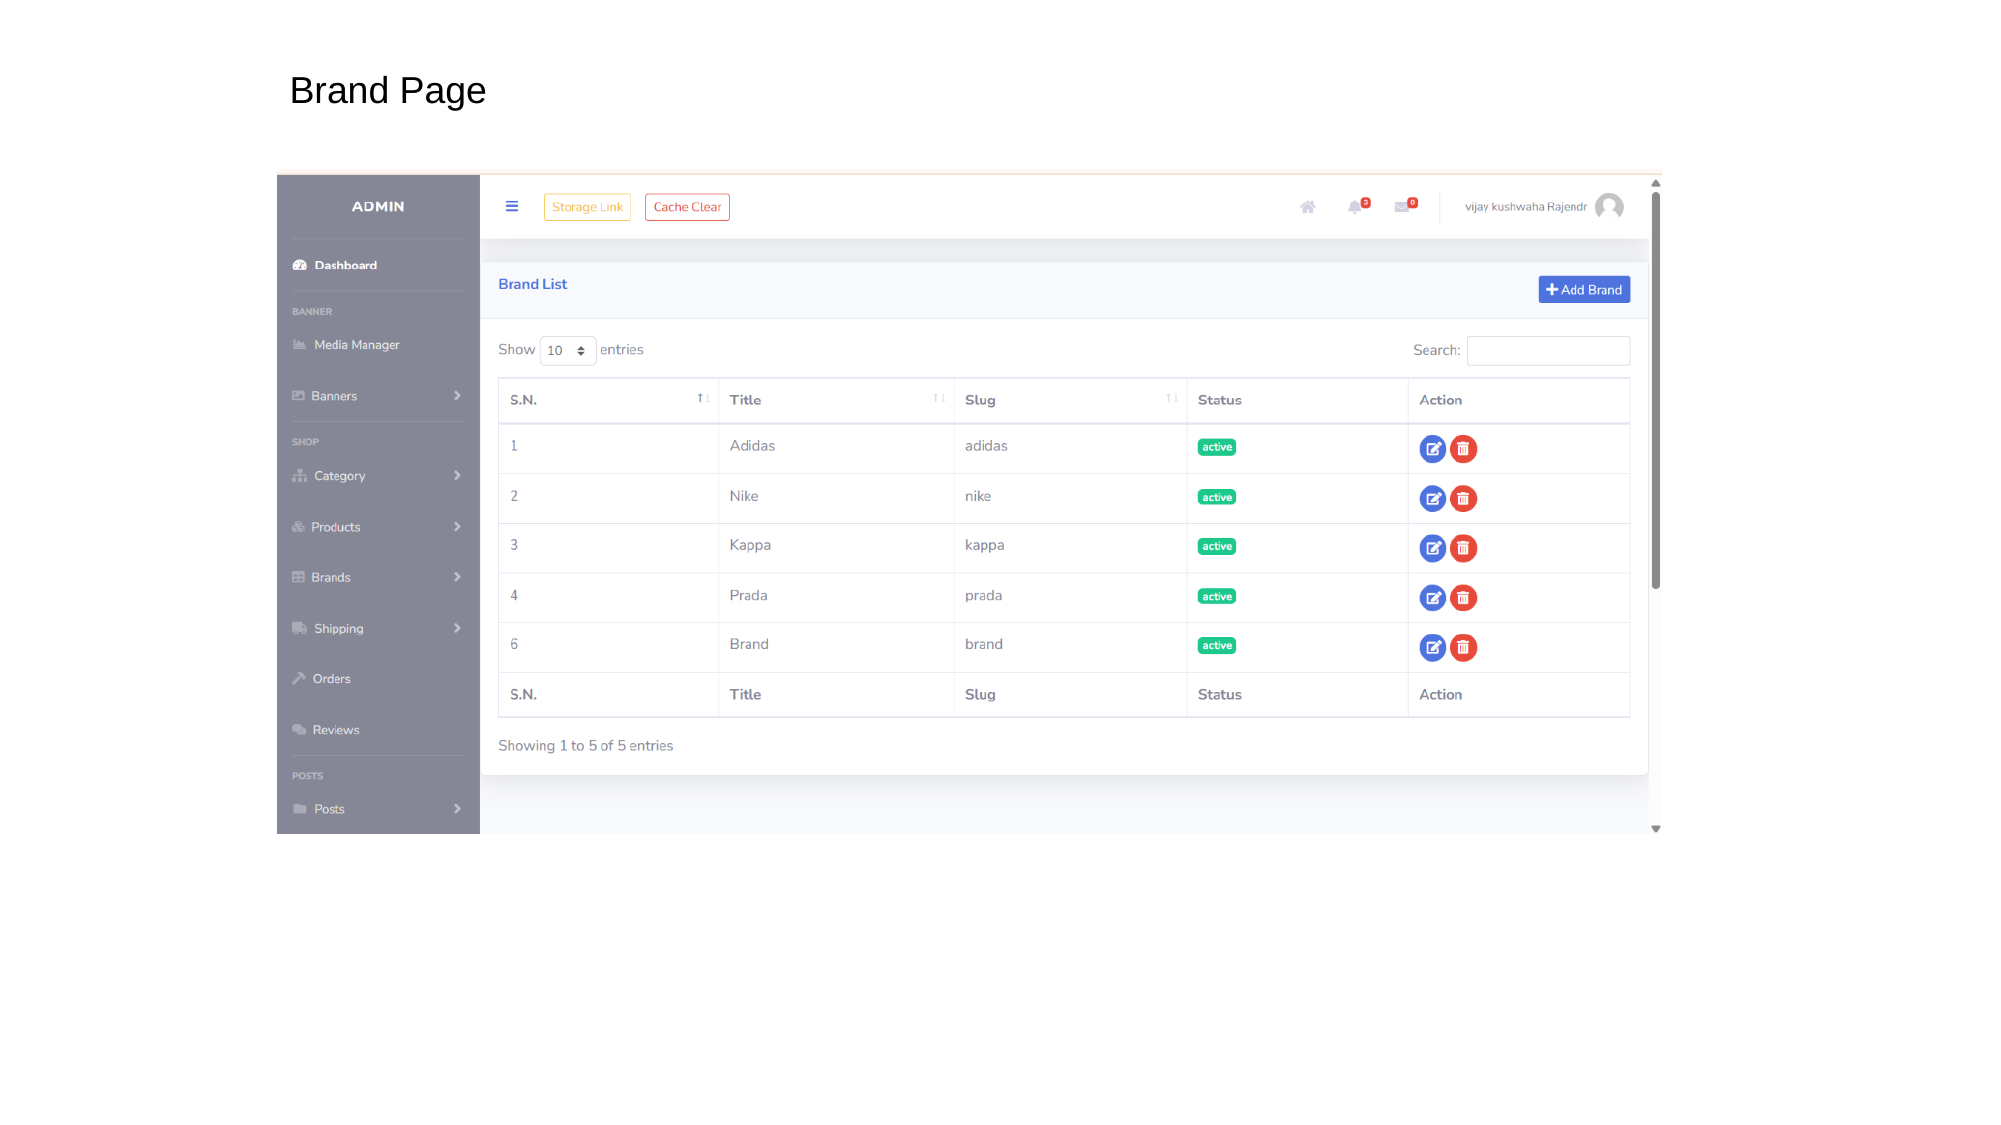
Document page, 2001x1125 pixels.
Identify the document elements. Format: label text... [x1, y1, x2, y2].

picture [277, 169, 1663, 834]
text_box Brand Page [274, 59, 1275, 119]
